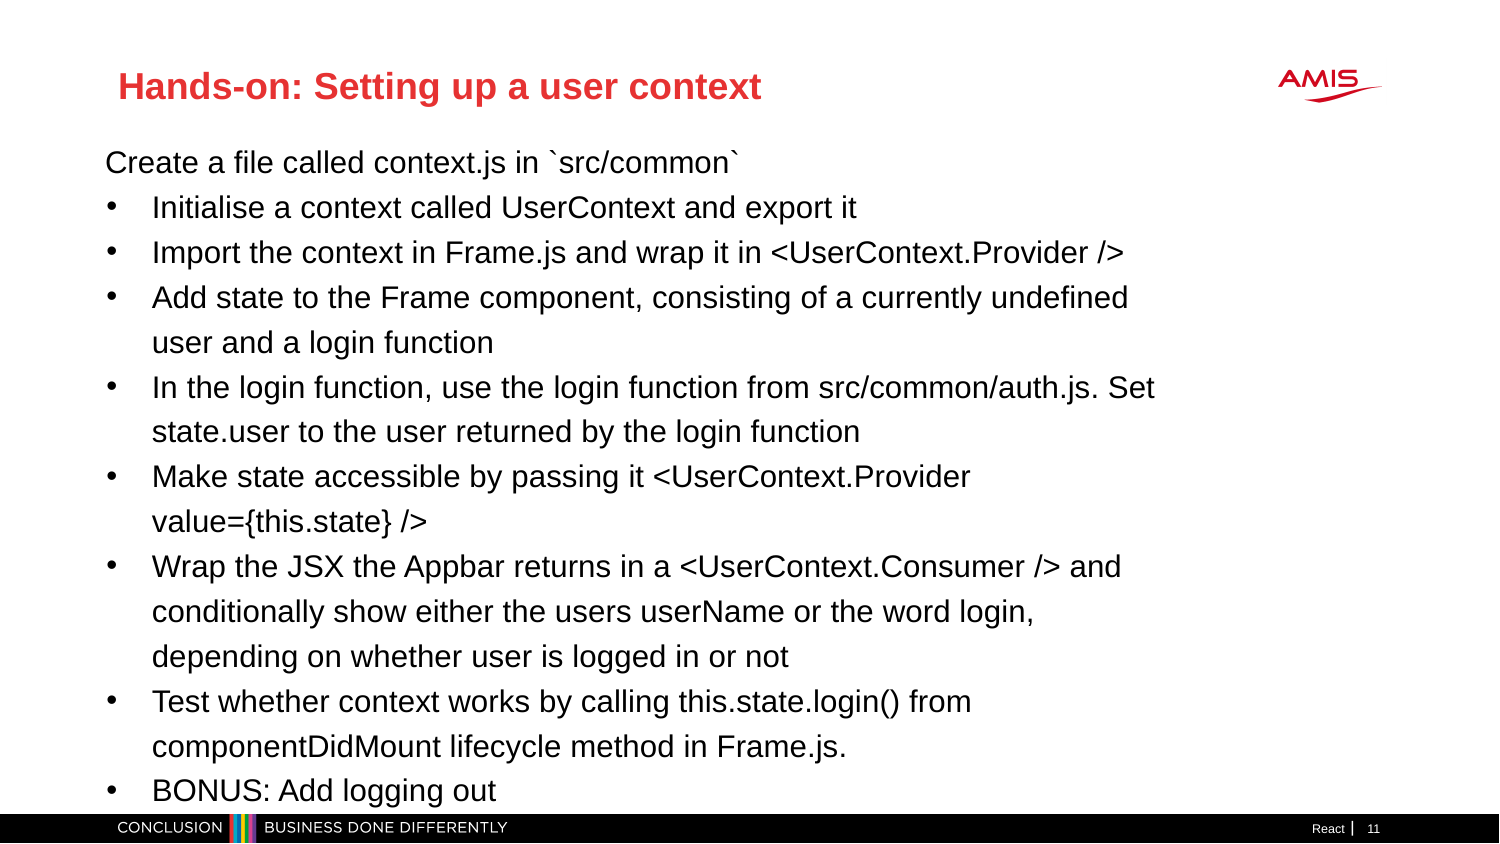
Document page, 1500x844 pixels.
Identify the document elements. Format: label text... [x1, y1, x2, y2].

picture [0, 814, 236, 843]
picture [239, 814, 1499, 843]
text_box 1 [1358, 820, 1381, 837]
text_box Hands-on: Setting up a user context [118, 47, 1204, 129]
text_box React [814, 820, 1345, 837]
text_box Create a file called context.js in `src/common` Initialise a context called UserContext and export it Import the context in Frame.js and wrap it in <UserContext.Provider /> Add state to the Frame component, consisting of a currently undefined user and a login function In the login function, use the login function from src/common/auth.js. Set state.user to the user returned by the login function Make state accessible by passing it <UserContext.Provider value={this.state} /> Wrap the JSX the Appbar returns in a <UserContext.Consumer /> and conditionally show either the users userName or the word login, depending on whether user is logged in or not Test whether context works by calling this.state.login() from componentDidMount lifecycle method in Frame.js. BONUS: Add logging out [104, 134, 1190, 772]
picture [1204, 58, 1387, 105]
